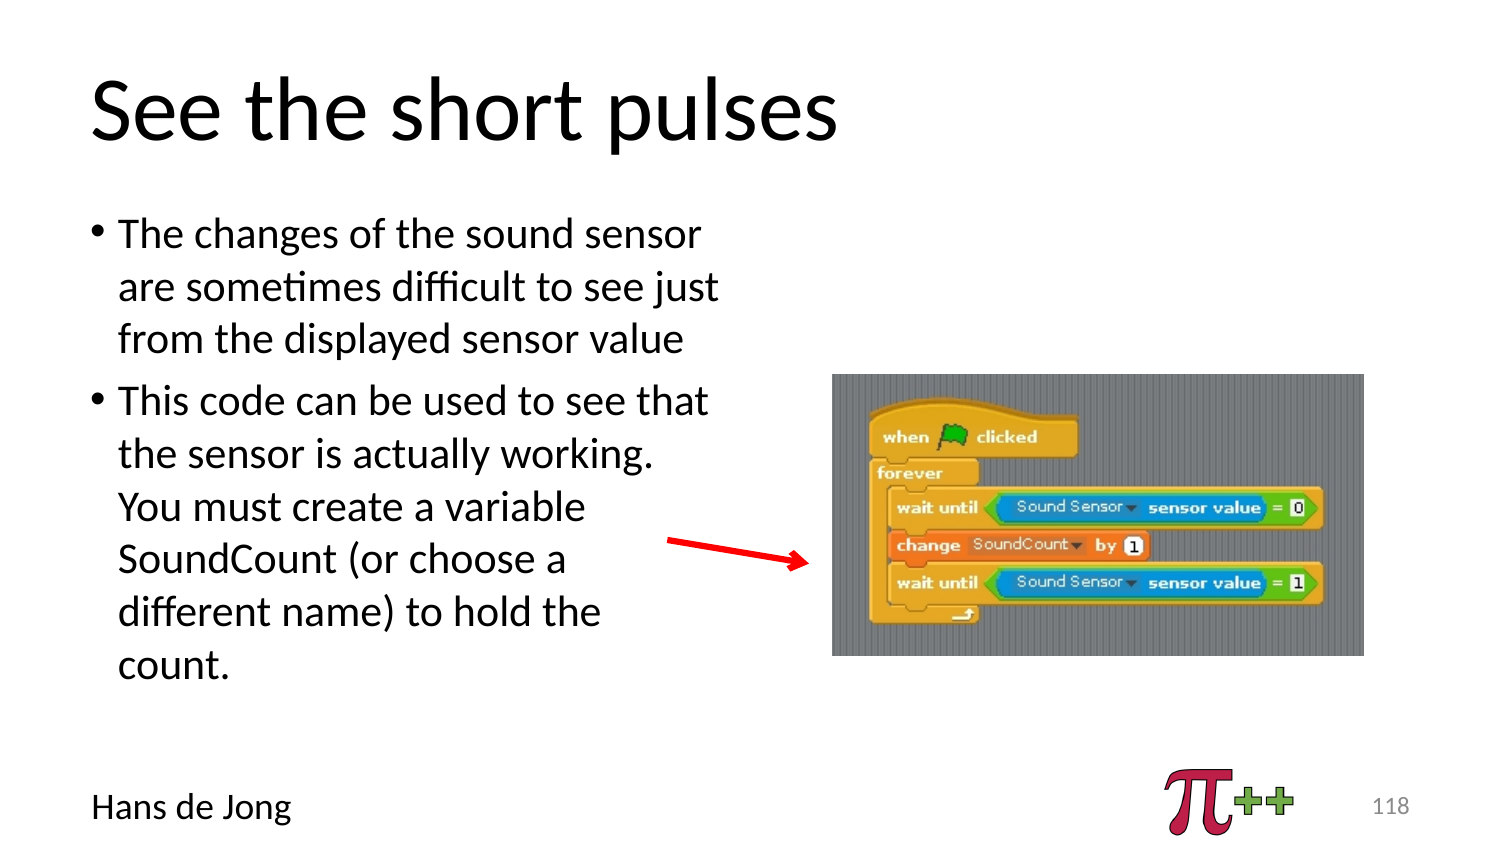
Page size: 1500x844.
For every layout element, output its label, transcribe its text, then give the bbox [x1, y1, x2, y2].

picture [1163, 768, 1294, 836]
picture [832, 374, 1365, 657]
list The changes of the sound sensor are sometimes difficult to see just from the displayed sensor value This code can be used to see that the sensor is actually working. You must create a variable SoundCount (or choose a different name) to hold the count. [75, 196, 739, 754]
title See the short pulses [75, 33, 1425, 175]
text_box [666, 539, 810, 564]
slide_number 118 [1340, 782, 1425, 827]
